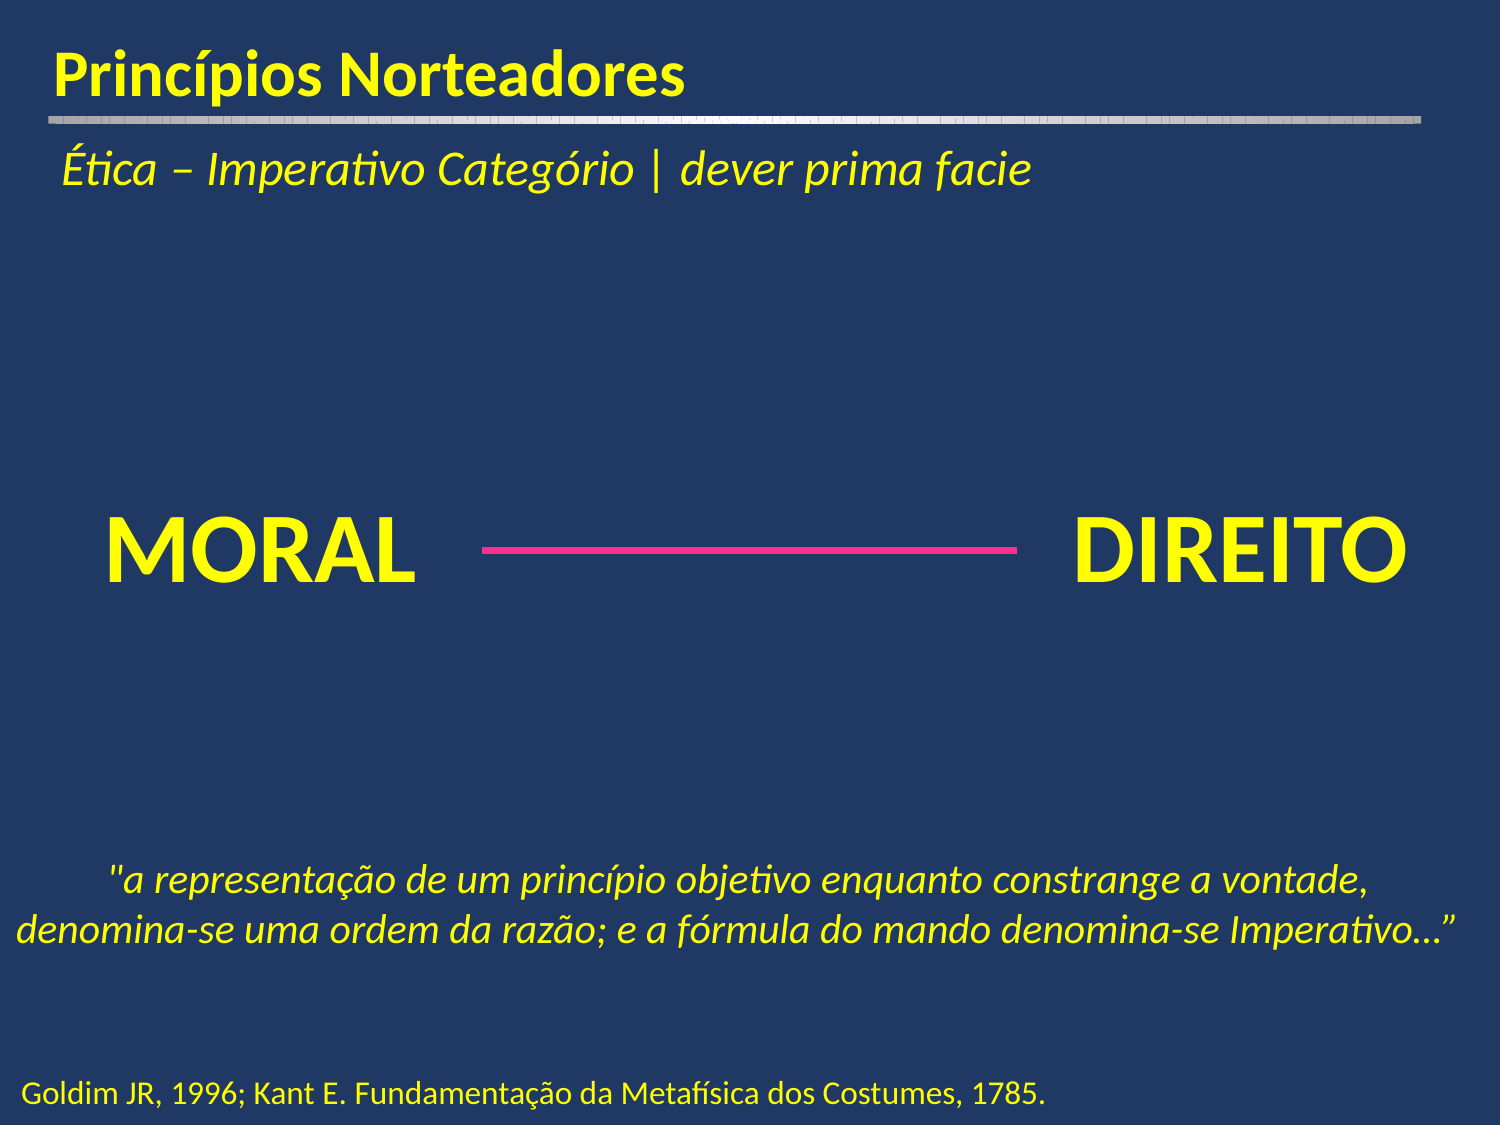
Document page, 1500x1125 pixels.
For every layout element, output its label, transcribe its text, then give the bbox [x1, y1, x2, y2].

text_box Goldim JR, 1996; Kant E. Fundamentação da Metafísica dos Costumes, 1785. [6, 1064, 1064, 1119]
text_box [48, 116, 1422, 124]
text_box Ética – Imperativo Categório | dever prima facie [46, 128, 1048, 203]
text_box Princípios Norteadores [38, 21, 1498, 235]
text_box DIREITO [1057, 475, 1424, 610]
text_box MORAL [88, 475, 433, 610]
text_box "a representação de um princípio objetivo enquanto constrange a vontade, denomina-se uma ordem da razão; e a fórmula do mando denomina-se Imperativo…” [0, 844, 1487, 1010]
